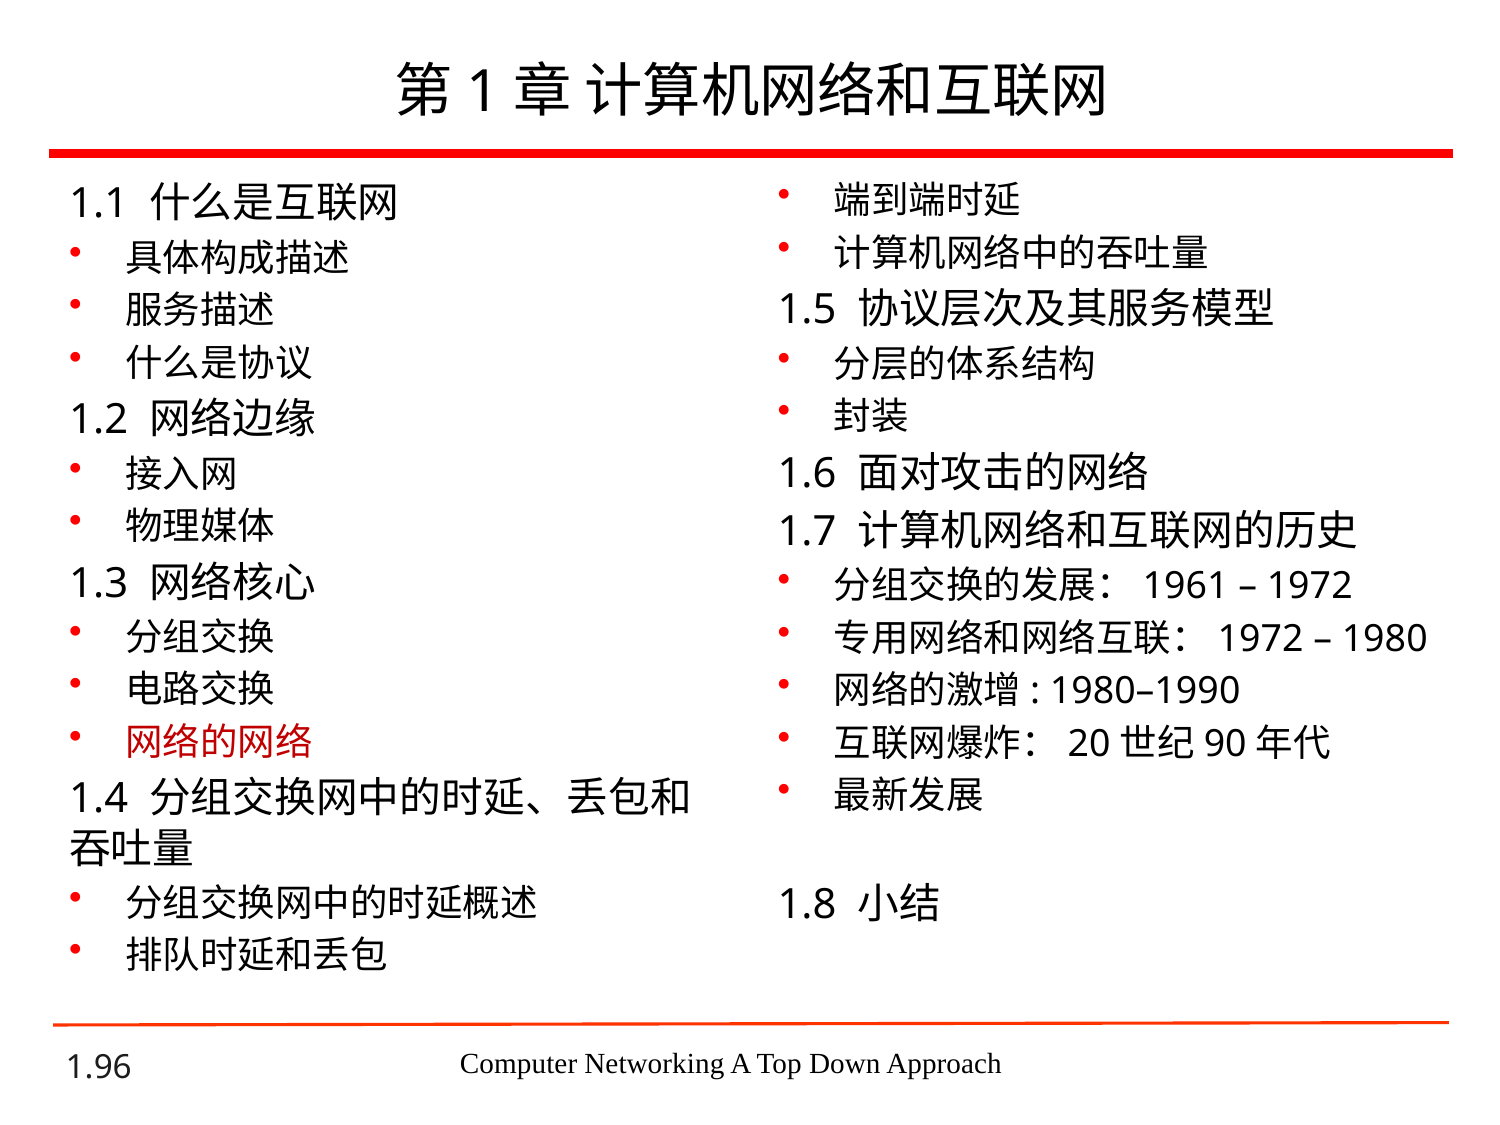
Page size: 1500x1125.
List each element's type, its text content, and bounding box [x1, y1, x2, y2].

list 端到端时延 计算机网络中的吞吐量 1.5 协议层次及其服务模型 分层的体系结构 封装 1.6 面对攻击的网络 1.7 计算机网络和互联网的历史 分组交换的发展：1961 – 1972 专用网络和网络互联：1972 – 1980 网络的激增: 1980–1990 互联网爆炸：20世纪90年代 最新发展 1.8 小结 [762, 168, 1447, 1014]
list 1.1 什么是互联网 具体构成描述 服务描述 什么是协议 1.2 网络边缘 接入网 物理媒体 1.3 网络核心 分组交换 电路交换 网络的网络 1.4 分组交换网中的时延、丢包和吞吐量 分组交换网中的时延概述 排队时延和丢包 [53, 168, 738, 1014]
title 第1章 计算机网络和互联网 [51, 33, 1452, 144]
